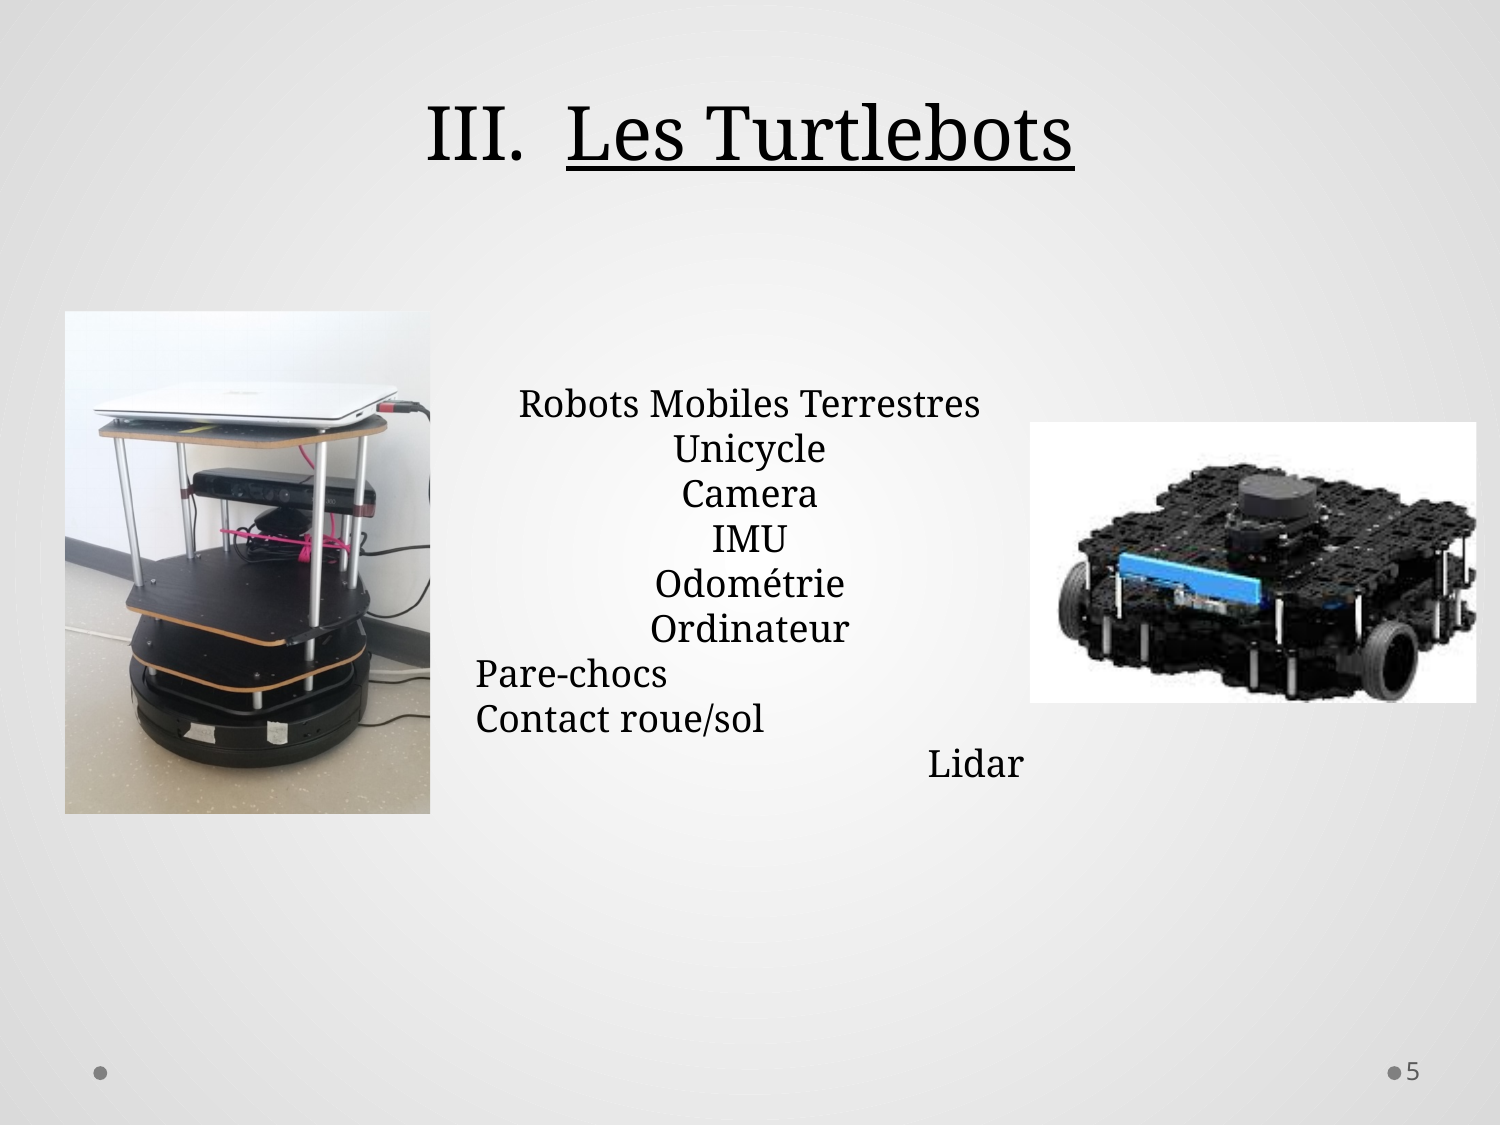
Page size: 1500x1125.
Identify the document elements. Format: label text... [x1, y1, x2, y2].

slide_number 5 [1401, 1042, 1494, 1103]
text_box Robots Mobiles Terrestres Unicycle Camera IMU Odométrie Ordinateur Pare-chocs Contact roue/sol Lidar [460, 373, 1040, 793]
picture [0, 312, 499, 814]
text_box Les Turtlebots [339, 78, 1161, 183]
picture [1029, 421, 1477, 703]
